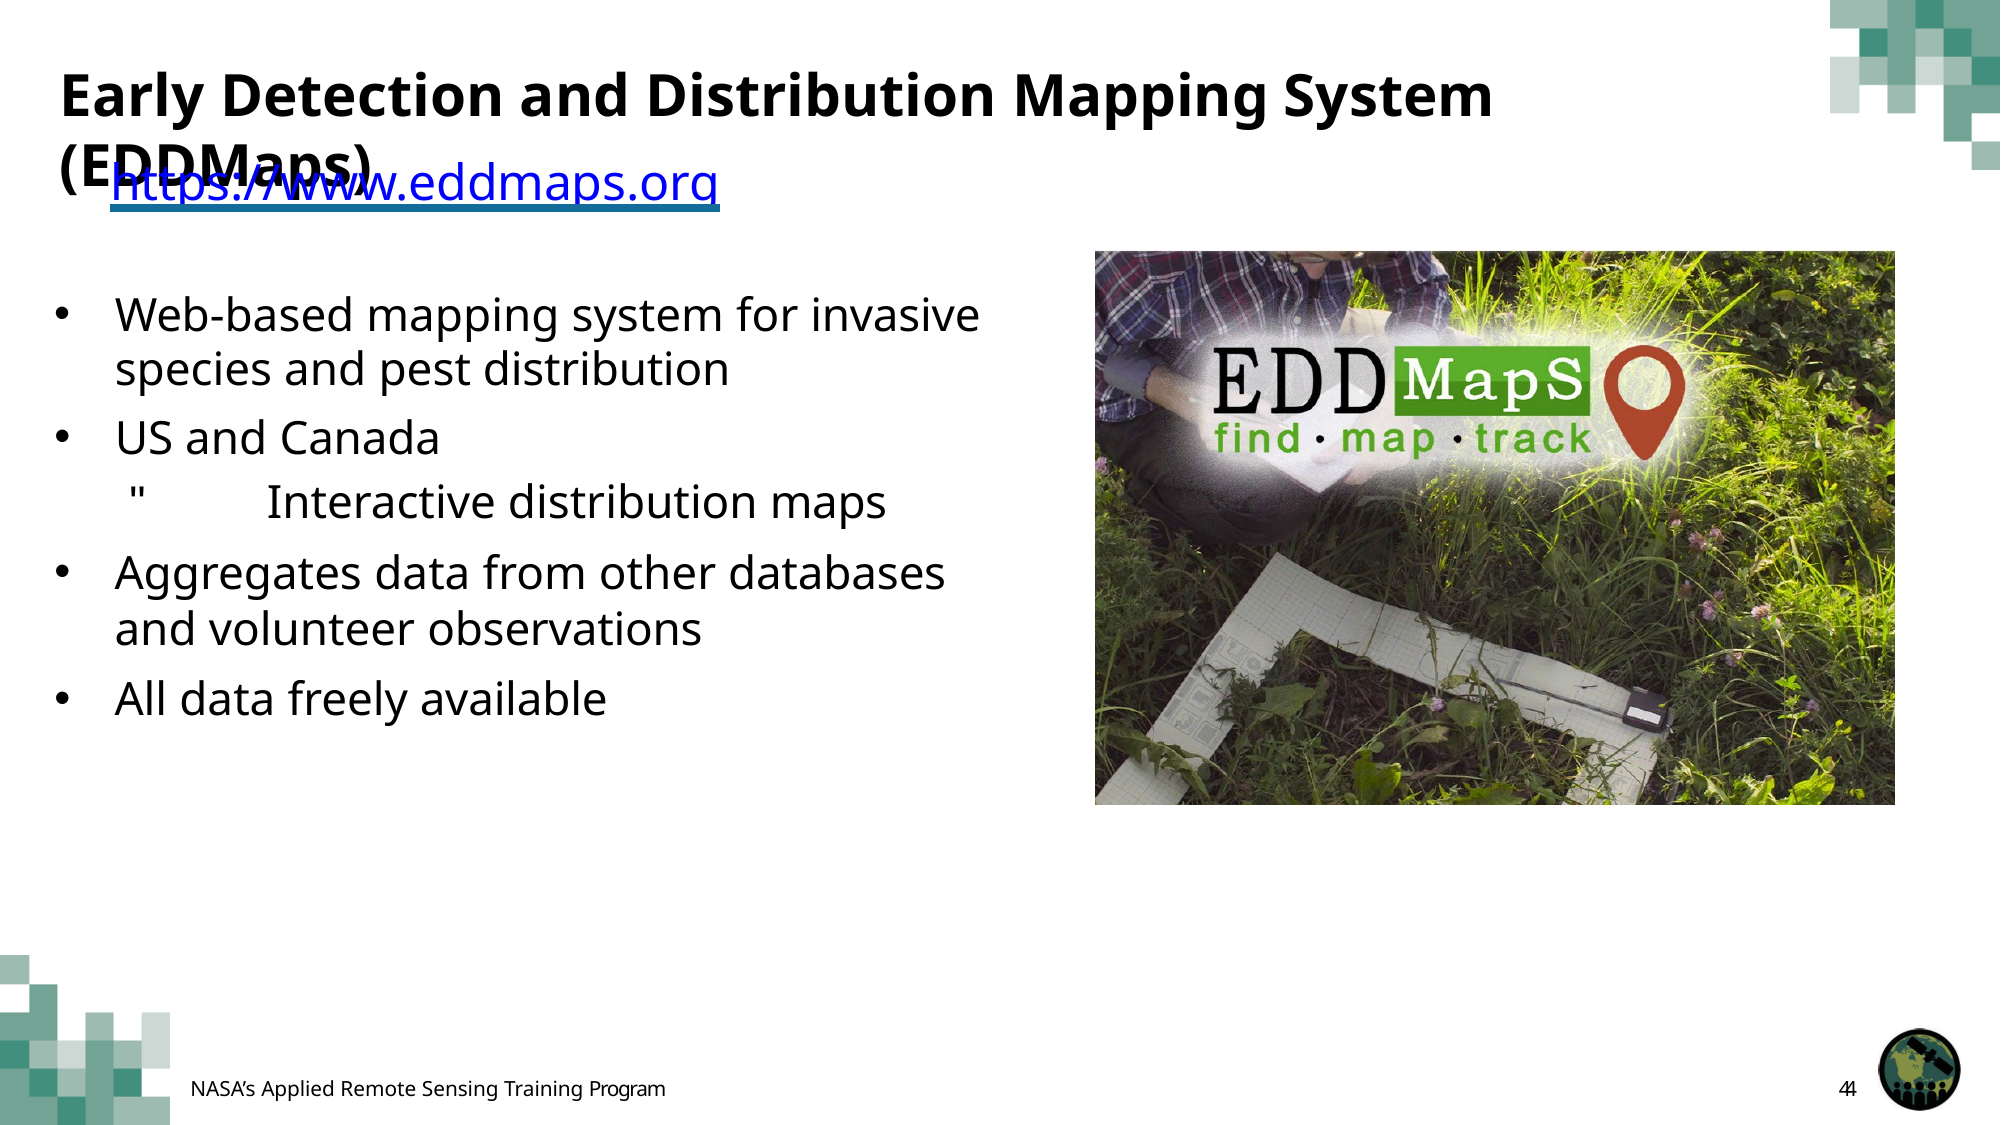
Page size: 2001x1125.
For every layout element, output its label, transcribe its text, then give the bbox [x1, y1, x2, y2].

footer NASA’s Applied Remote Sensing Training Program [188, 1072, 693, 1125]
title Early Detection and Distribution Mapping System (EDDMaps) [57, 55, 1758, 246]
text_box https://www.eddmaps.org Web-based mapping system for invasive species and pest distribution US and Canada " Interactive distribution maps Aggregates data from other databases and volunteer observations All data freely available [52, 148, 1017, 725]
picture [1830, 0, 2000, 170]
slide_number 44 [1832, 1072, 1871, 1125]
picture [1094, 249, 1895, 806]
picture [1878, 1028, 1961, 1111]
picture [0, 955, 170, 1125]
